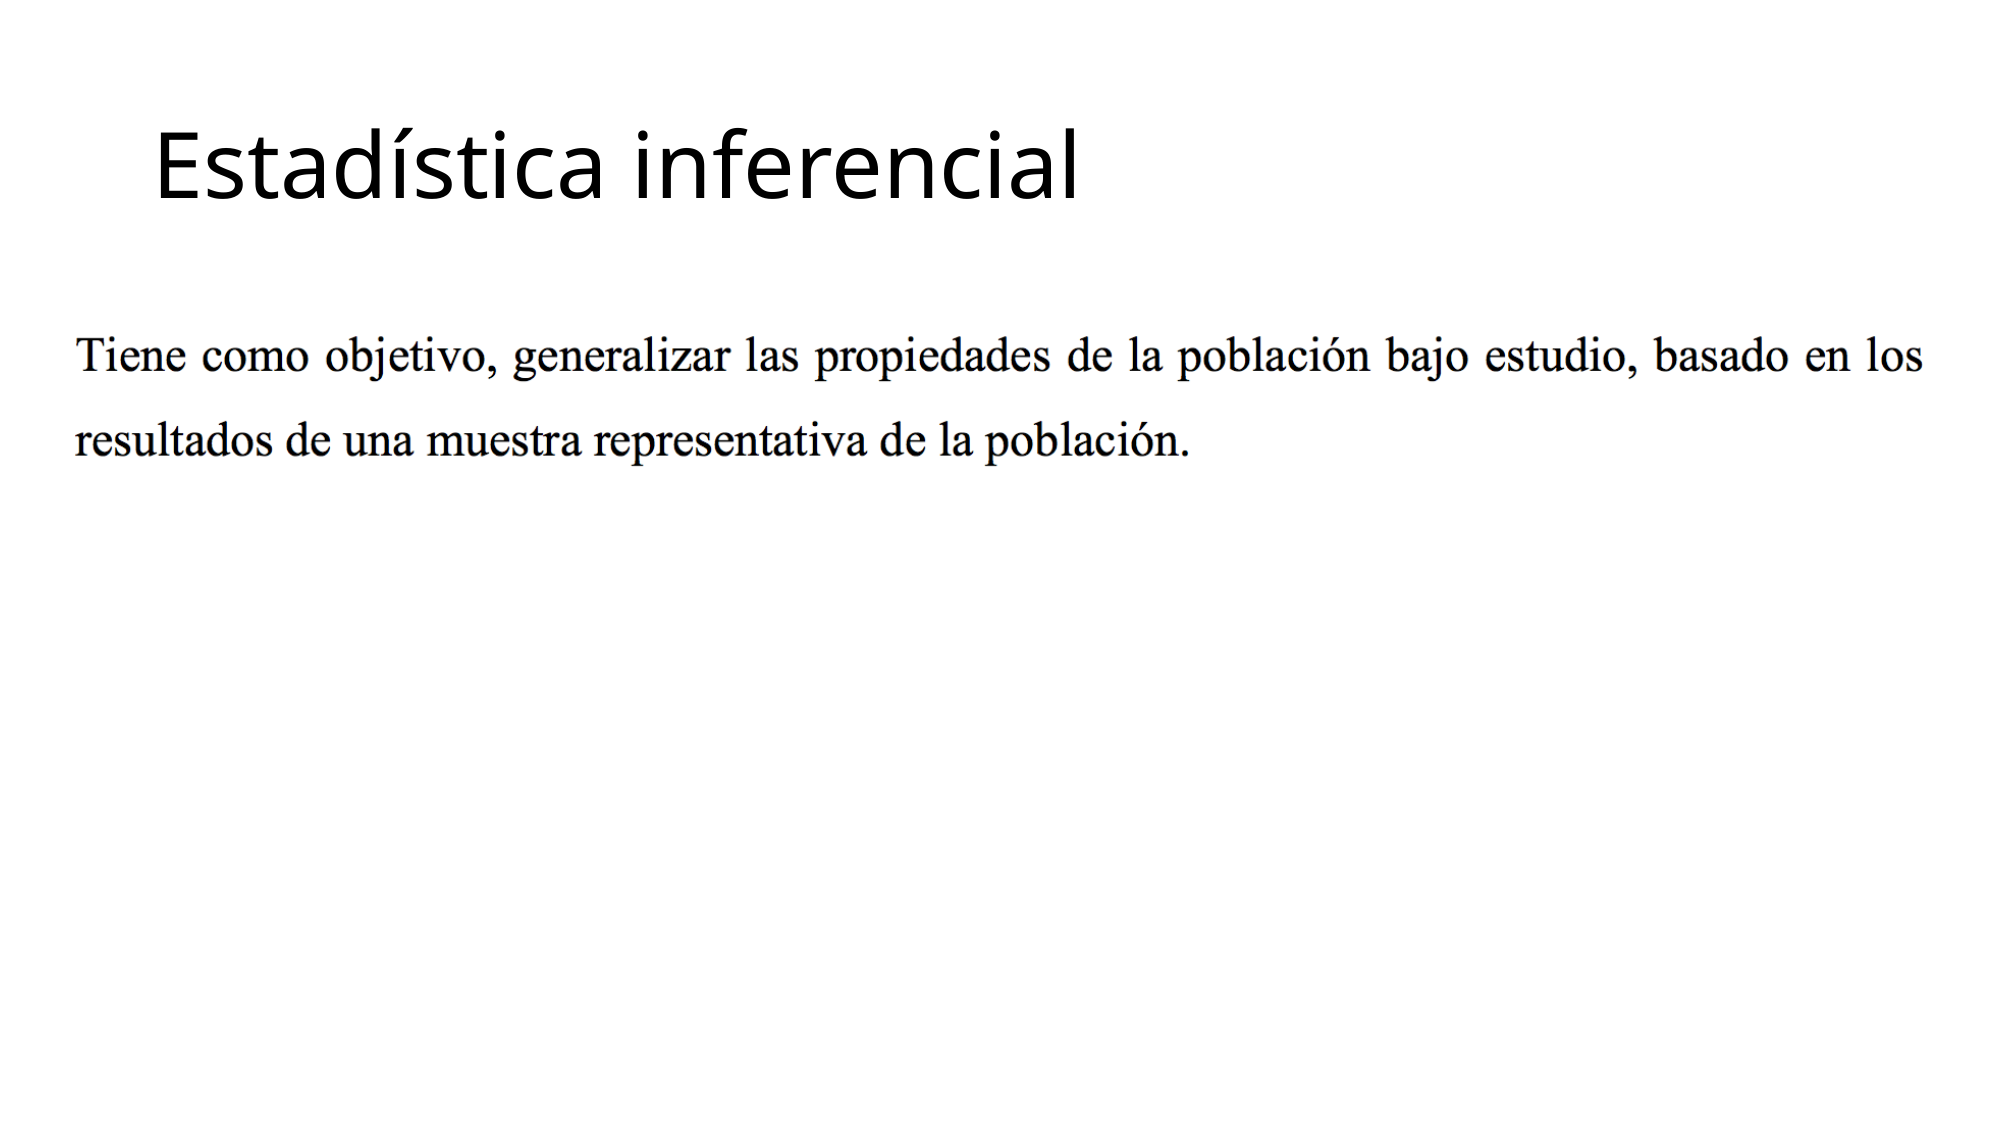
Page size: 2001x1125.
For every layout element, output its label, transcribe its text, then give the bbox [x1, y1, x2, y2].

title Estadística inferencial [137, 59, 1863, 278]
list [66, 326, 1933, 475]
